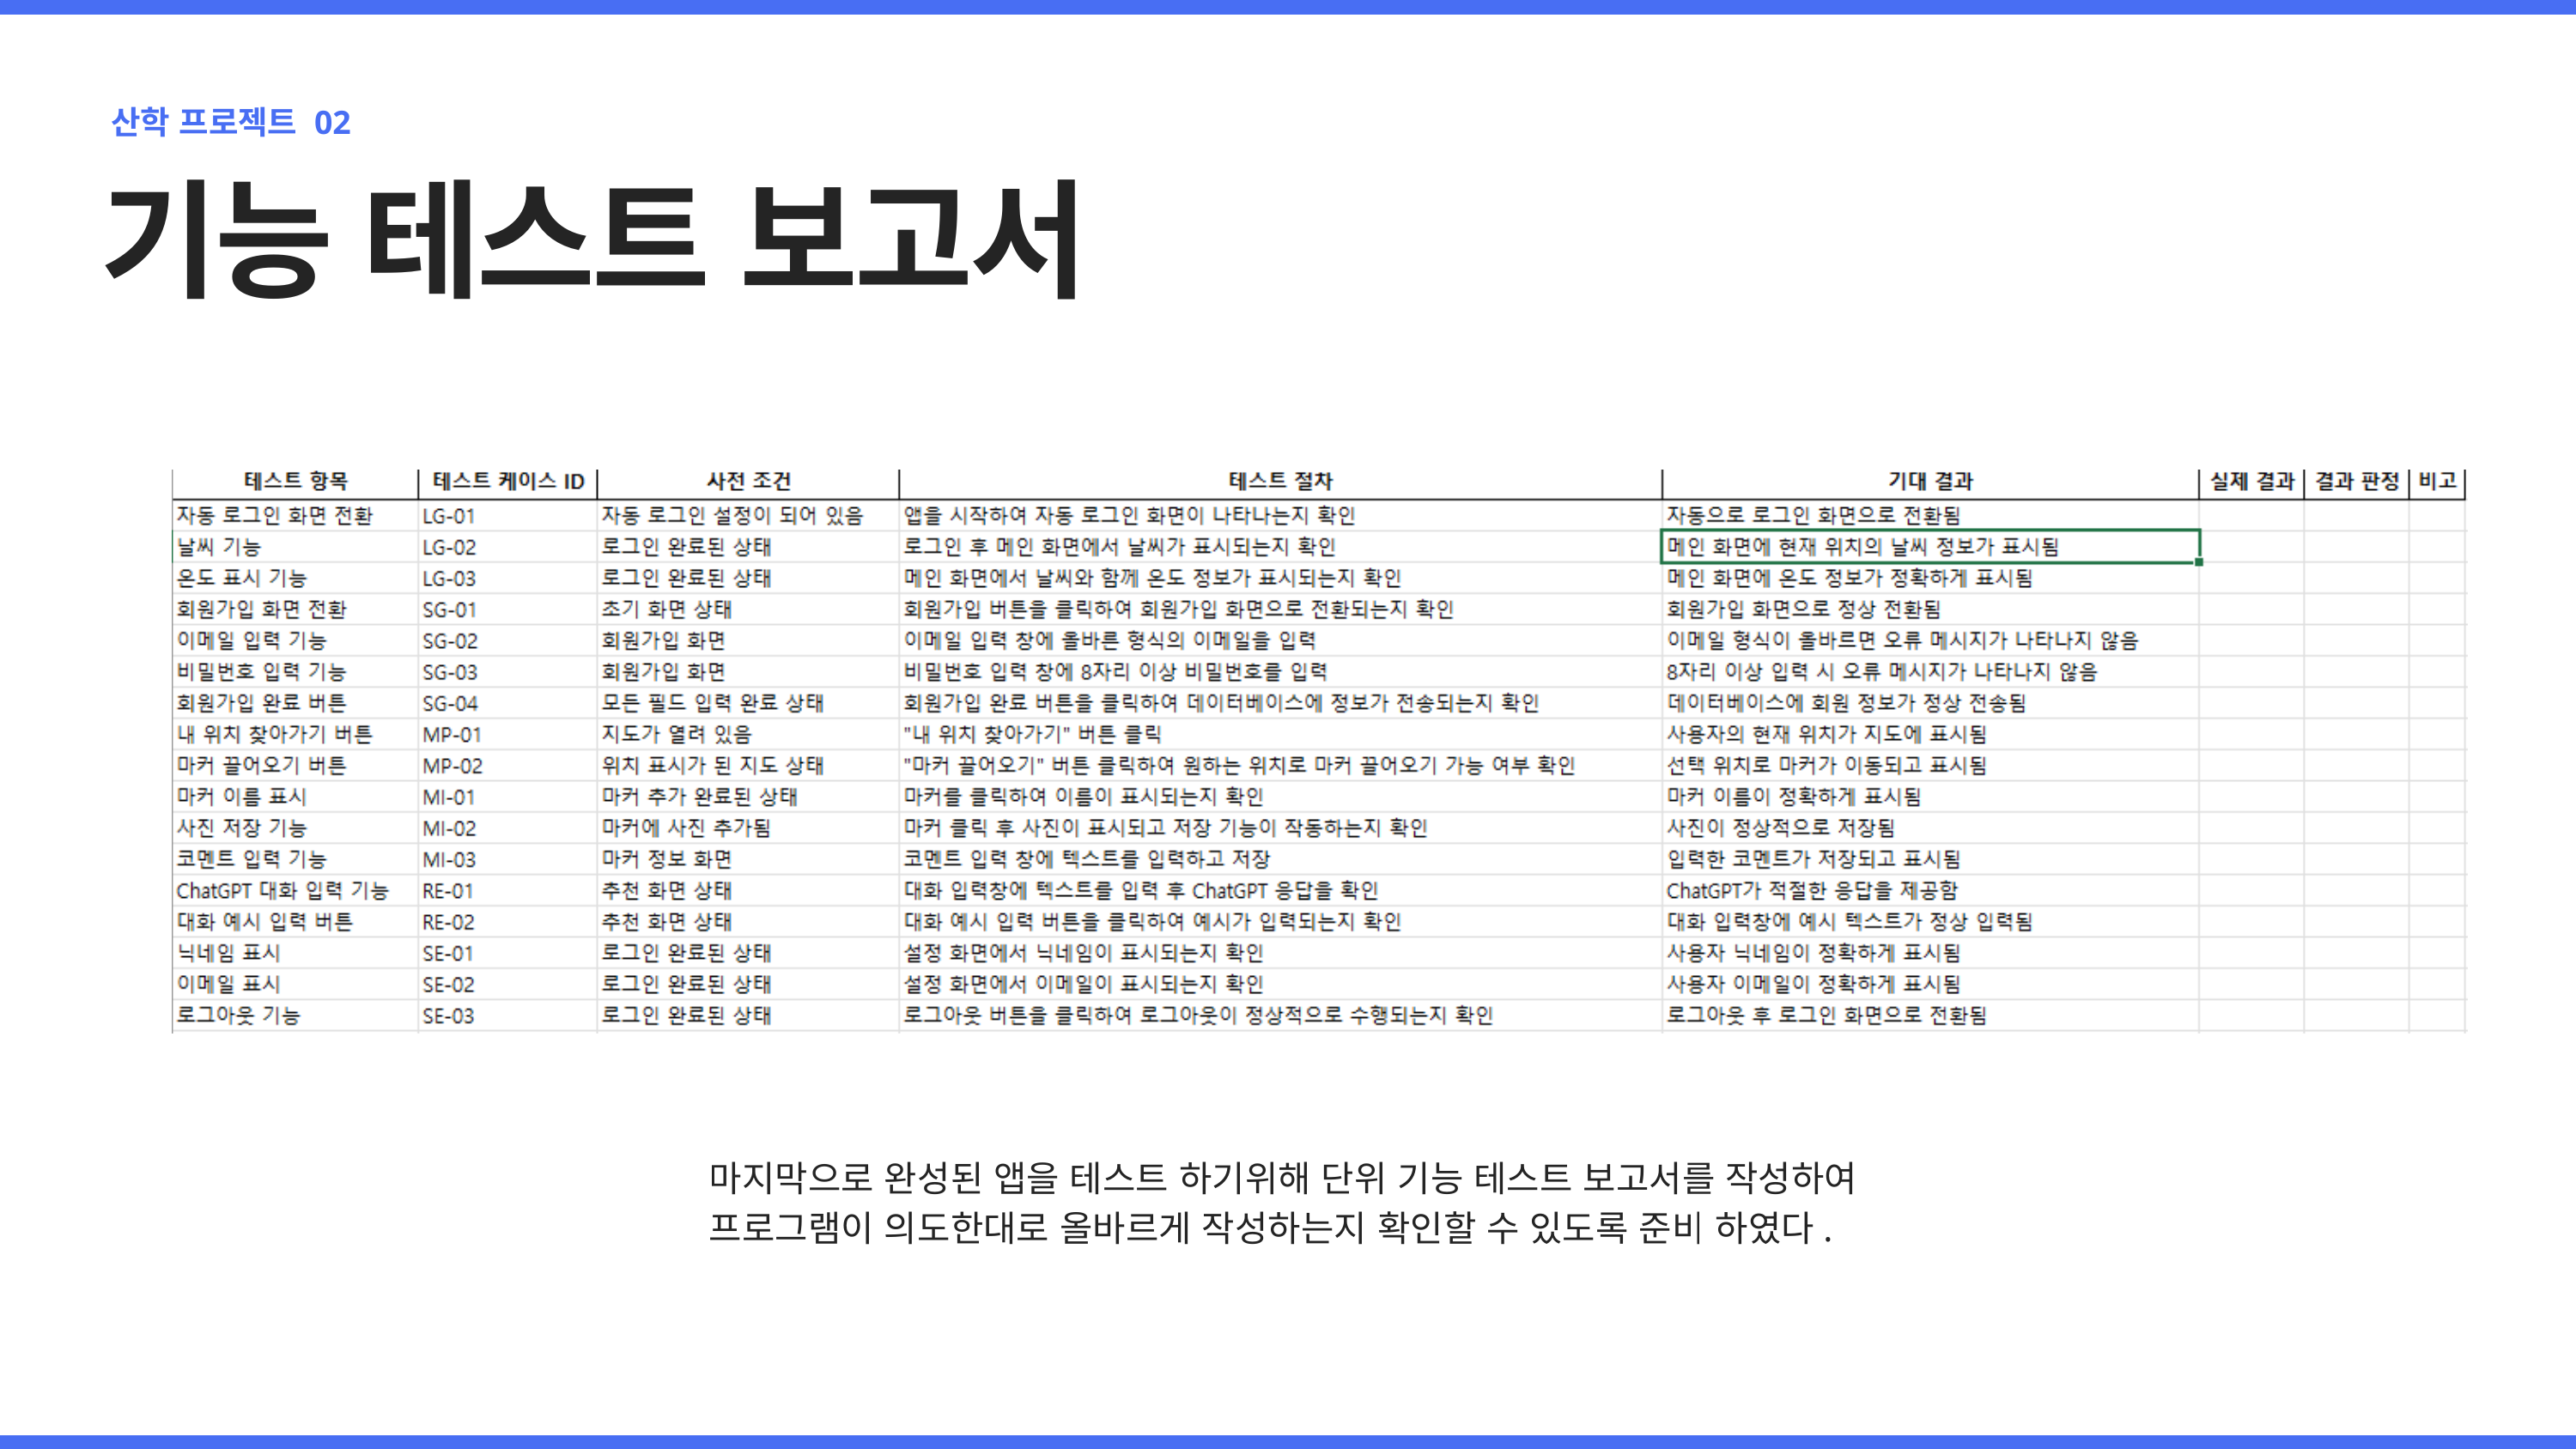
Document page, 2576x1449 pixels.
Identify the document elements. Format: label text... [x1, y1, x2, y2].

text_box 산학 프로젝트 02 [111, 100, 769, 145]
picture [171, 470, 2468, 1034]
text_box 마지막으로 완성된 앱을 테스트 하기위해 단위 기능 테스트 보고서를 작성하여 프로그램이 의도한대로 올바르게 작성하는지 확인할 수 있도록 준비 하였다. [708, 1108, 1867, 1289]
picture [0, 1435, 2576, 1449]
picture [0, 0, 2576, 15]
text_box 액티비티 다이어그램 [1620, 329, 2501, 510]
text_box 기능 테스트 보고서 [100, 152, 1600, 333]
